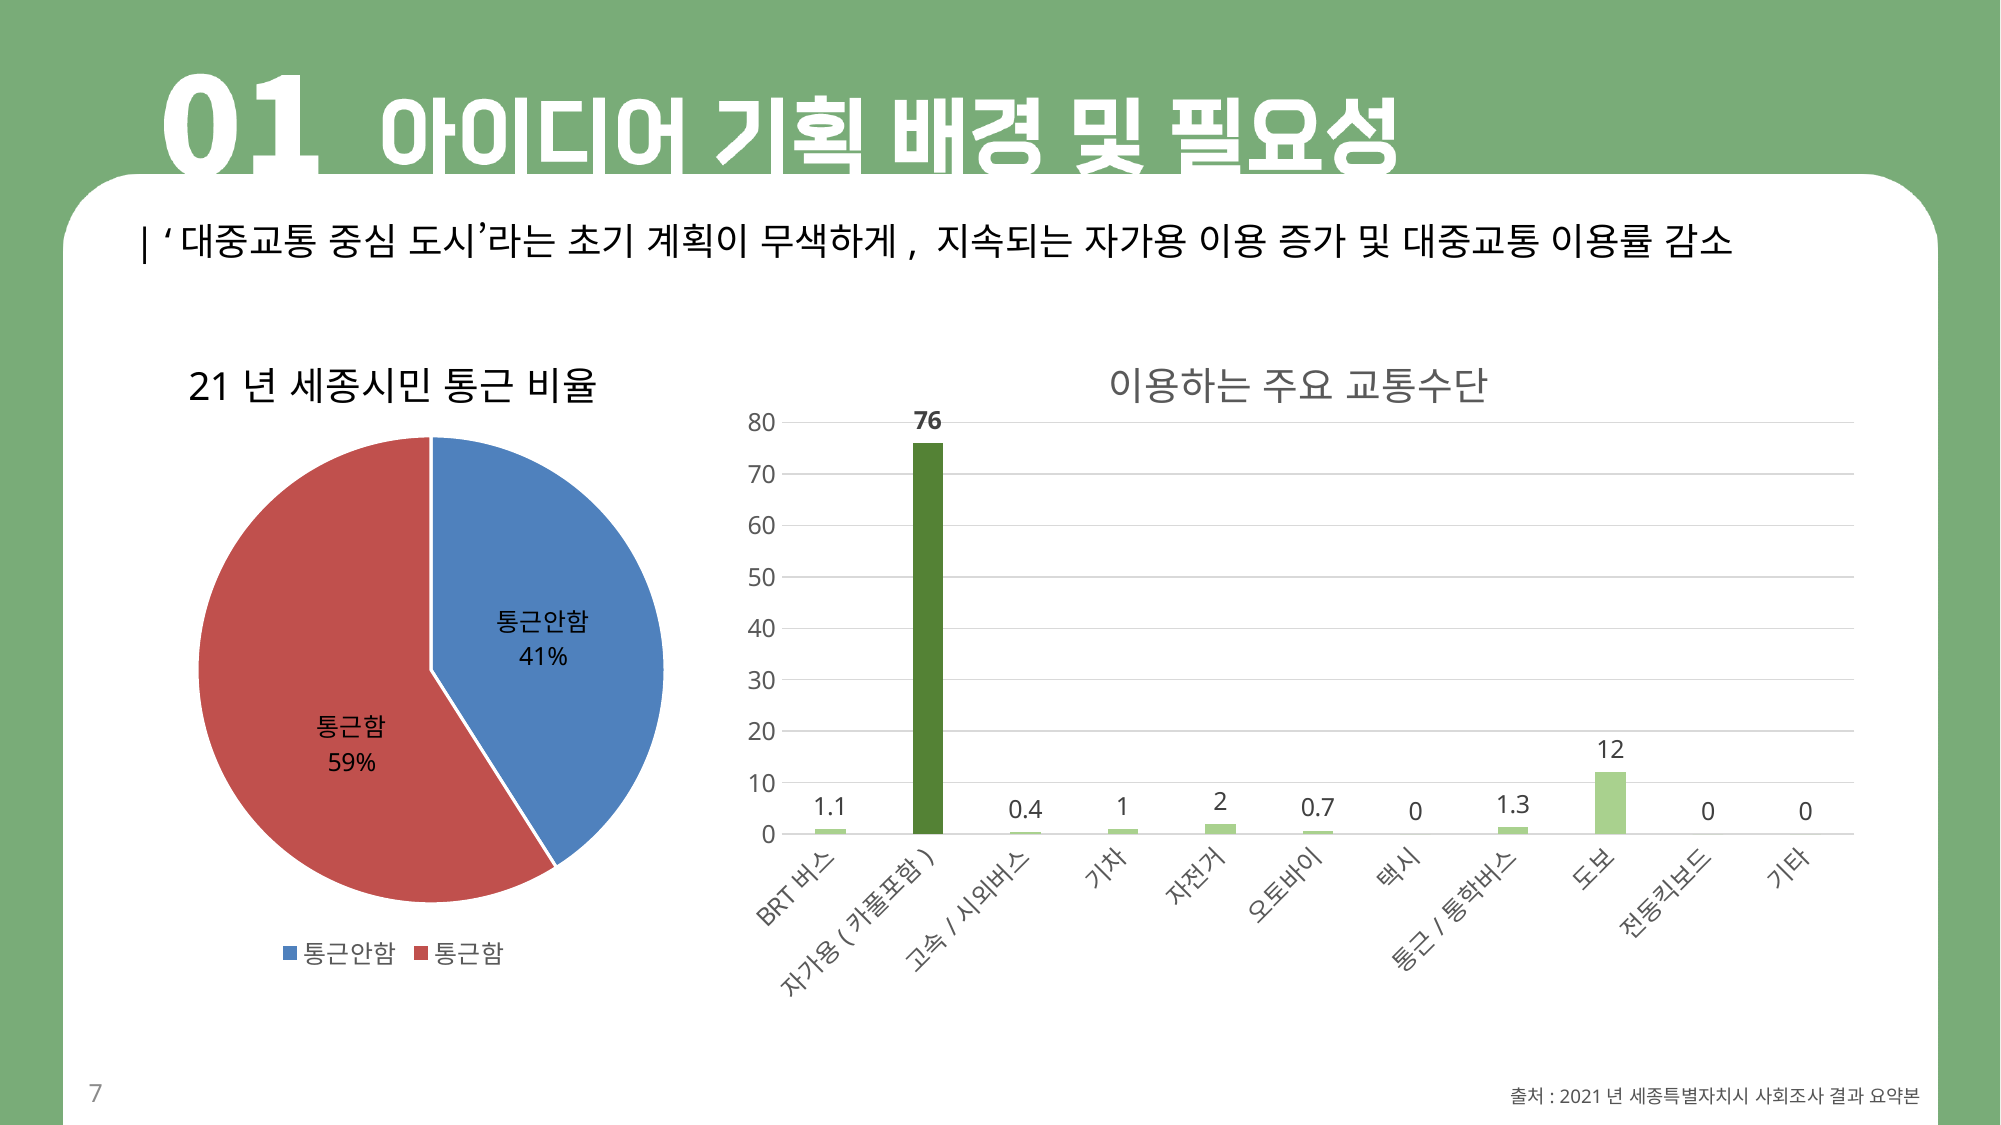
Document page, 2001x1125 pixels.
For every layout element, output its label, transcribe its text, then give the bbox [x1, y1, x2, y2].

slide_number 7 [73, 1064, 524, 1125]
picture [0, 0, 2001, 1125]
text_box | ‘대중교통 중심 도시’라는 초기 계획이 무색하게, 지속되는 자가용 이용 증가 및 대중교통 이용률 감소 [119, 186, 1756, 300]
text_box 출처: 2021년 세종특별자치시 사회조사 결과 요약본 [1256, 1077, 1936, 1115]
chart [0, 321, 1875, 1024]
